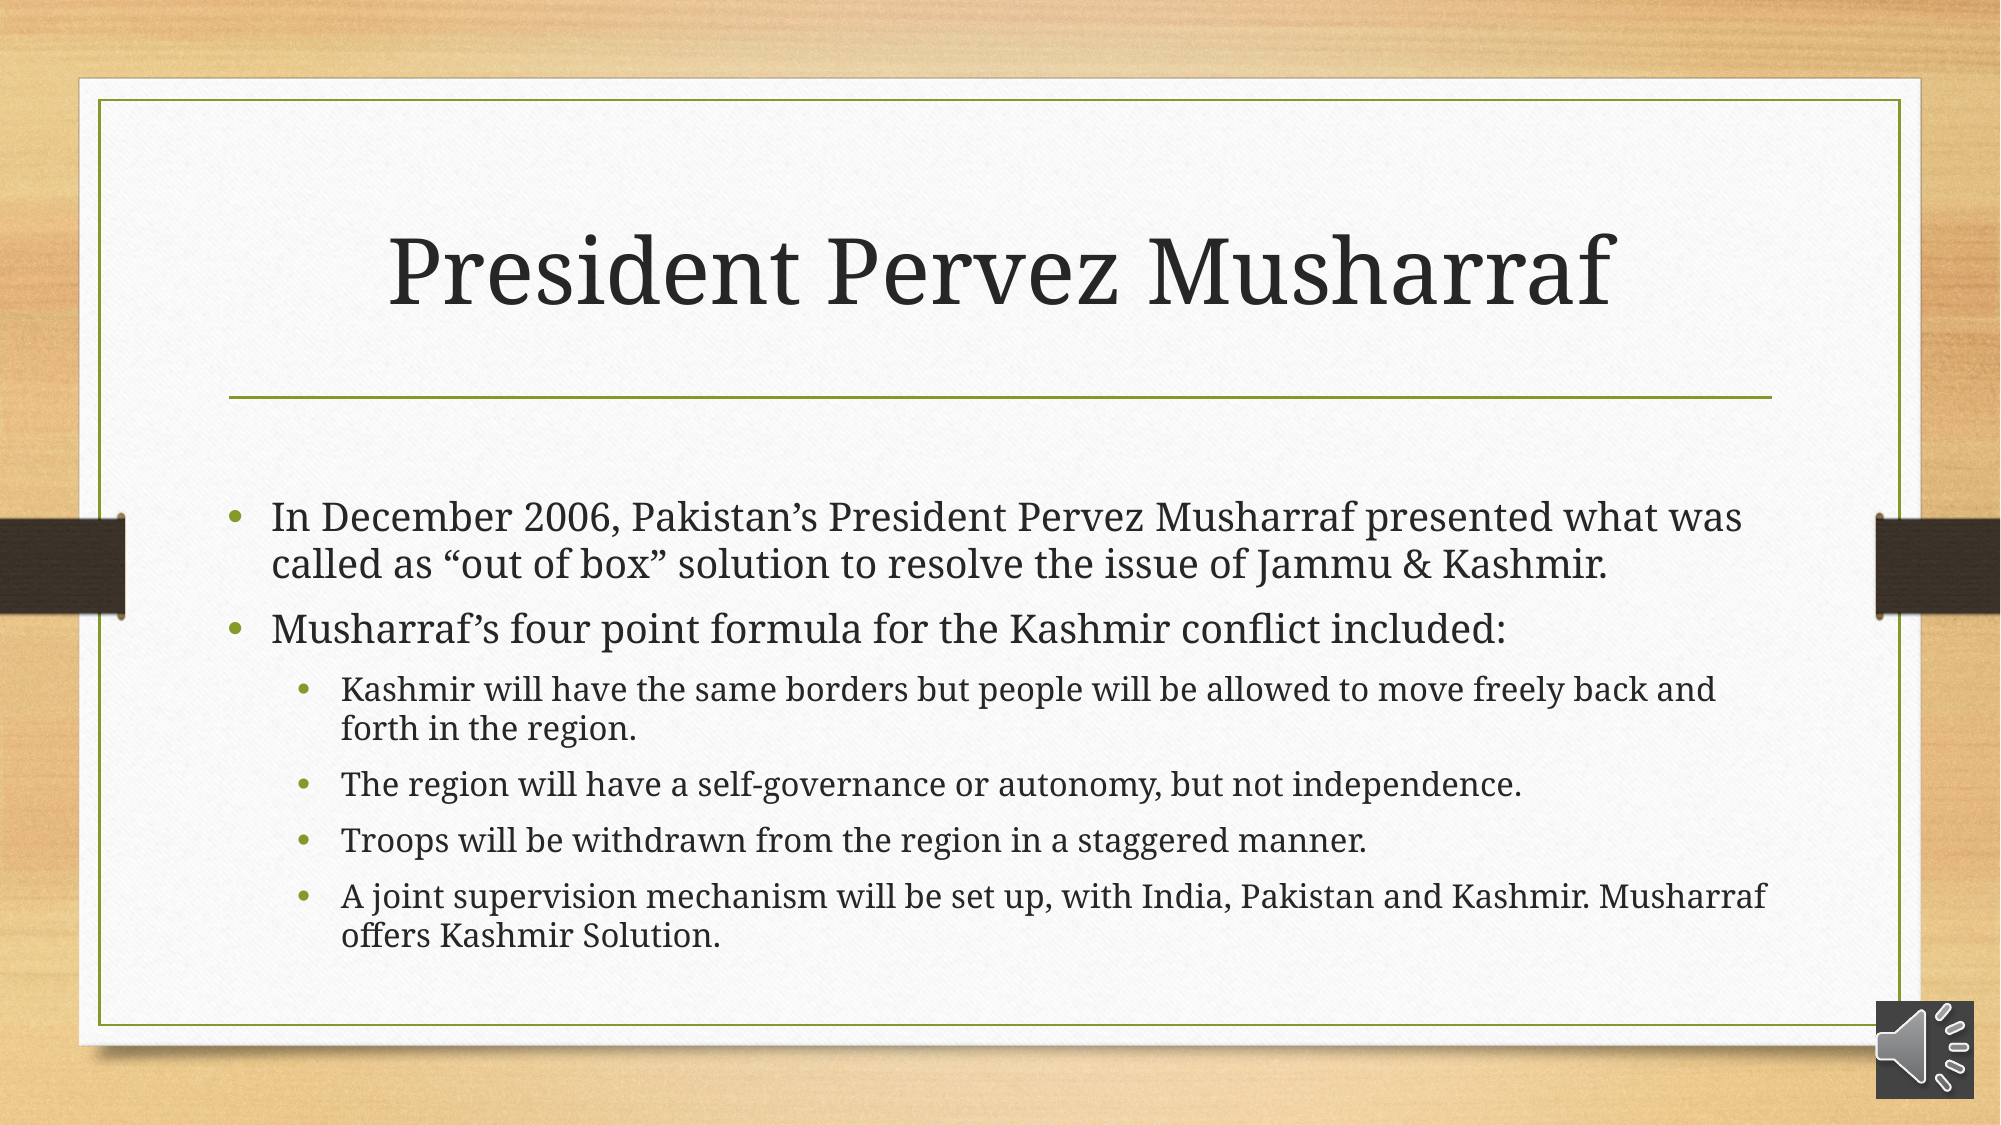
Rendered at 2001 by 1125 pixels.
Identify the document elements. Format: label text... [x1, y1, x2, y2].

picture [0, 0, 2001, 1125]
title President Pervez Musharraf [212, 161, 1788, 375]
list In December 2006, Pakistan’s President Pervez Musharraf presented what was called as “out of box” solution to resolve the issue of Jammu & Kashmir. Musharraf’s four point formula for the Kashmir conflict included: Kashmir will have the same borders but people will be allowed to move freely back and forth in the region. The region will have a self-governance or autonomy, but not independence. Troops will be withdrawn from the region in a staggered manner. A joint supervision mechanism will be set up, with India, Pakistan and Kashmir. Musharraf offers Kashmir Solution. [212, 419, 1788, 964]
